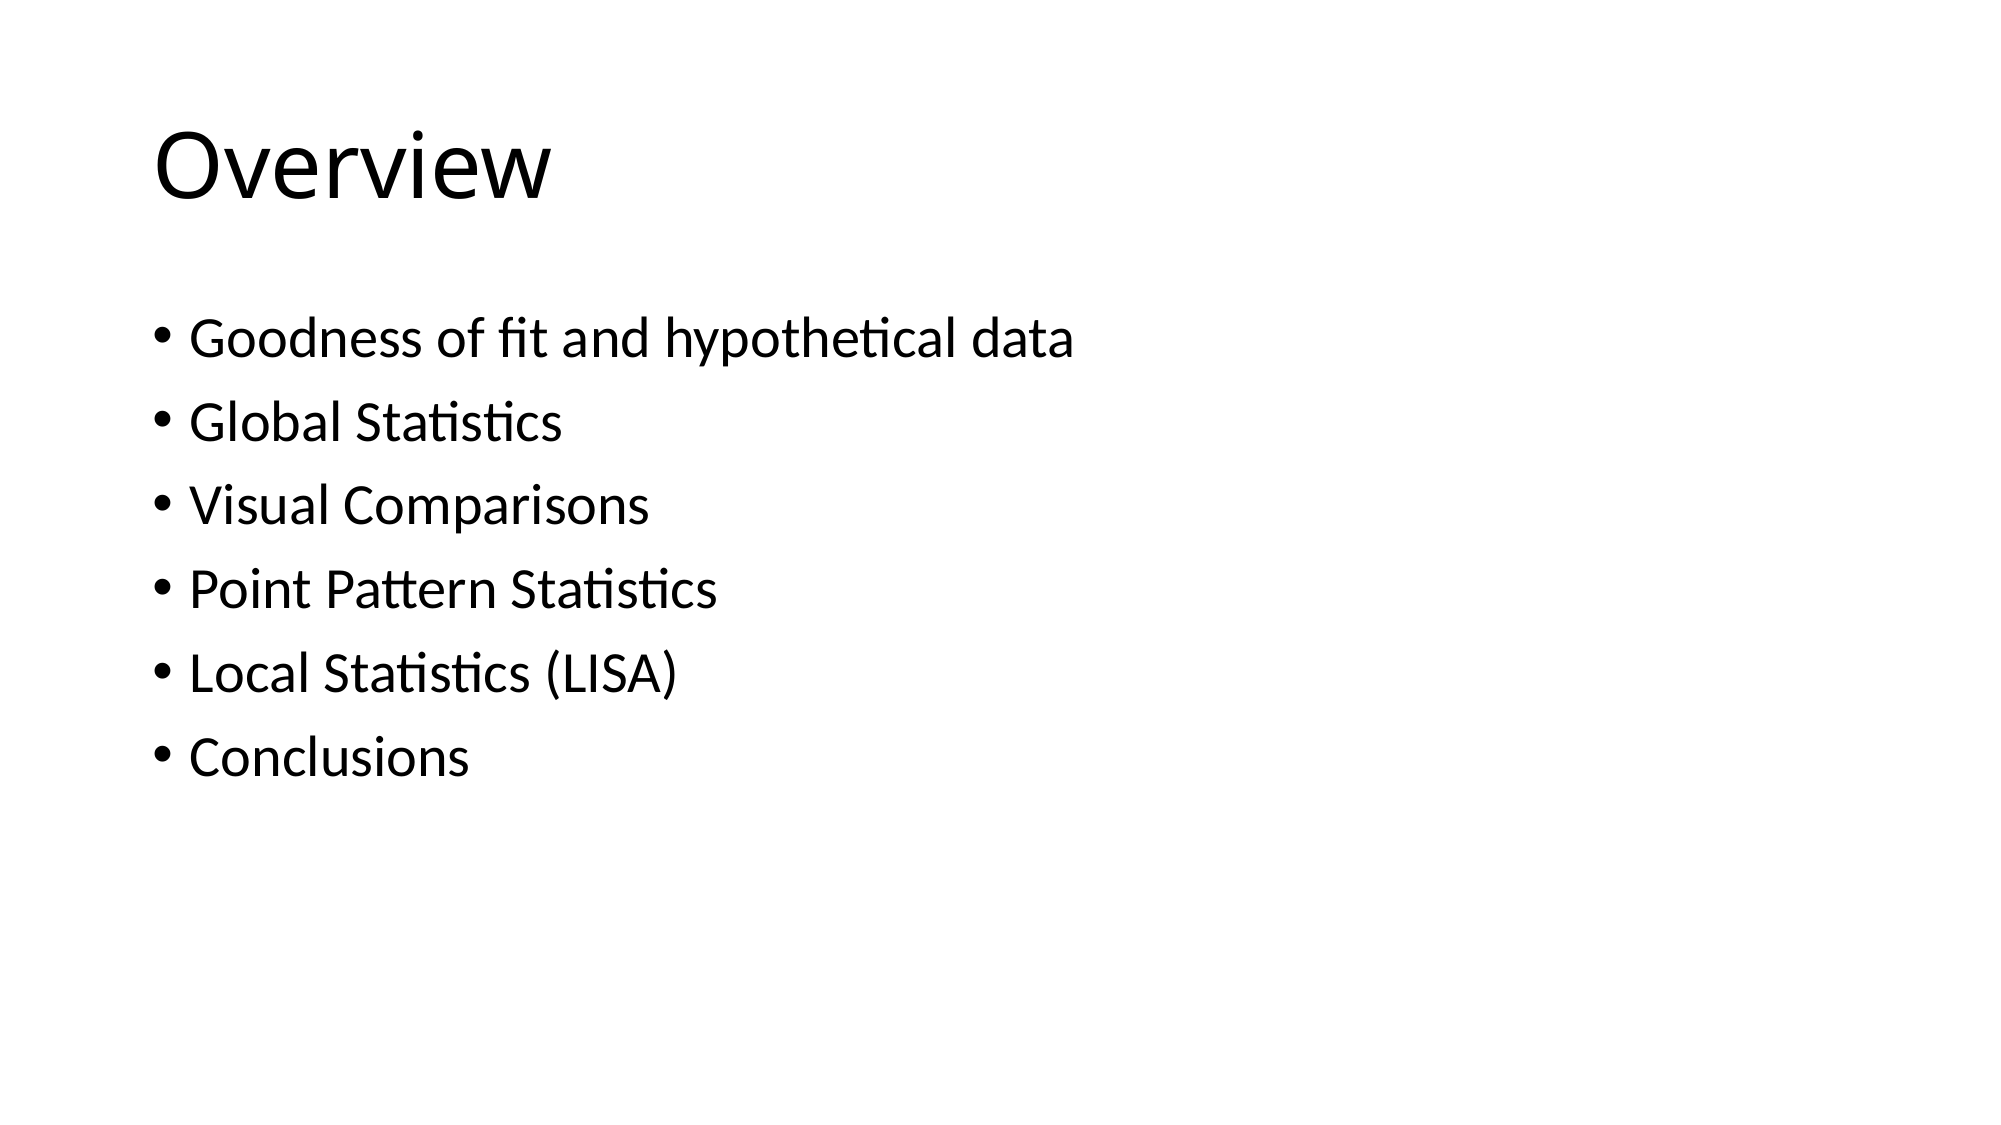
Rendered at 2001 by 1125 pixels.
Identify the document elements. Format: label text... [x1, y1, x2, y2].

list Goodness of fit and hypothetical data Global Statistics Visual Comparisons Point Pattern Statistics Local Statistics (LISA) Conclusions [137, 299, 1863, 1014]
title Overview [137, 59, 1863, 278]
